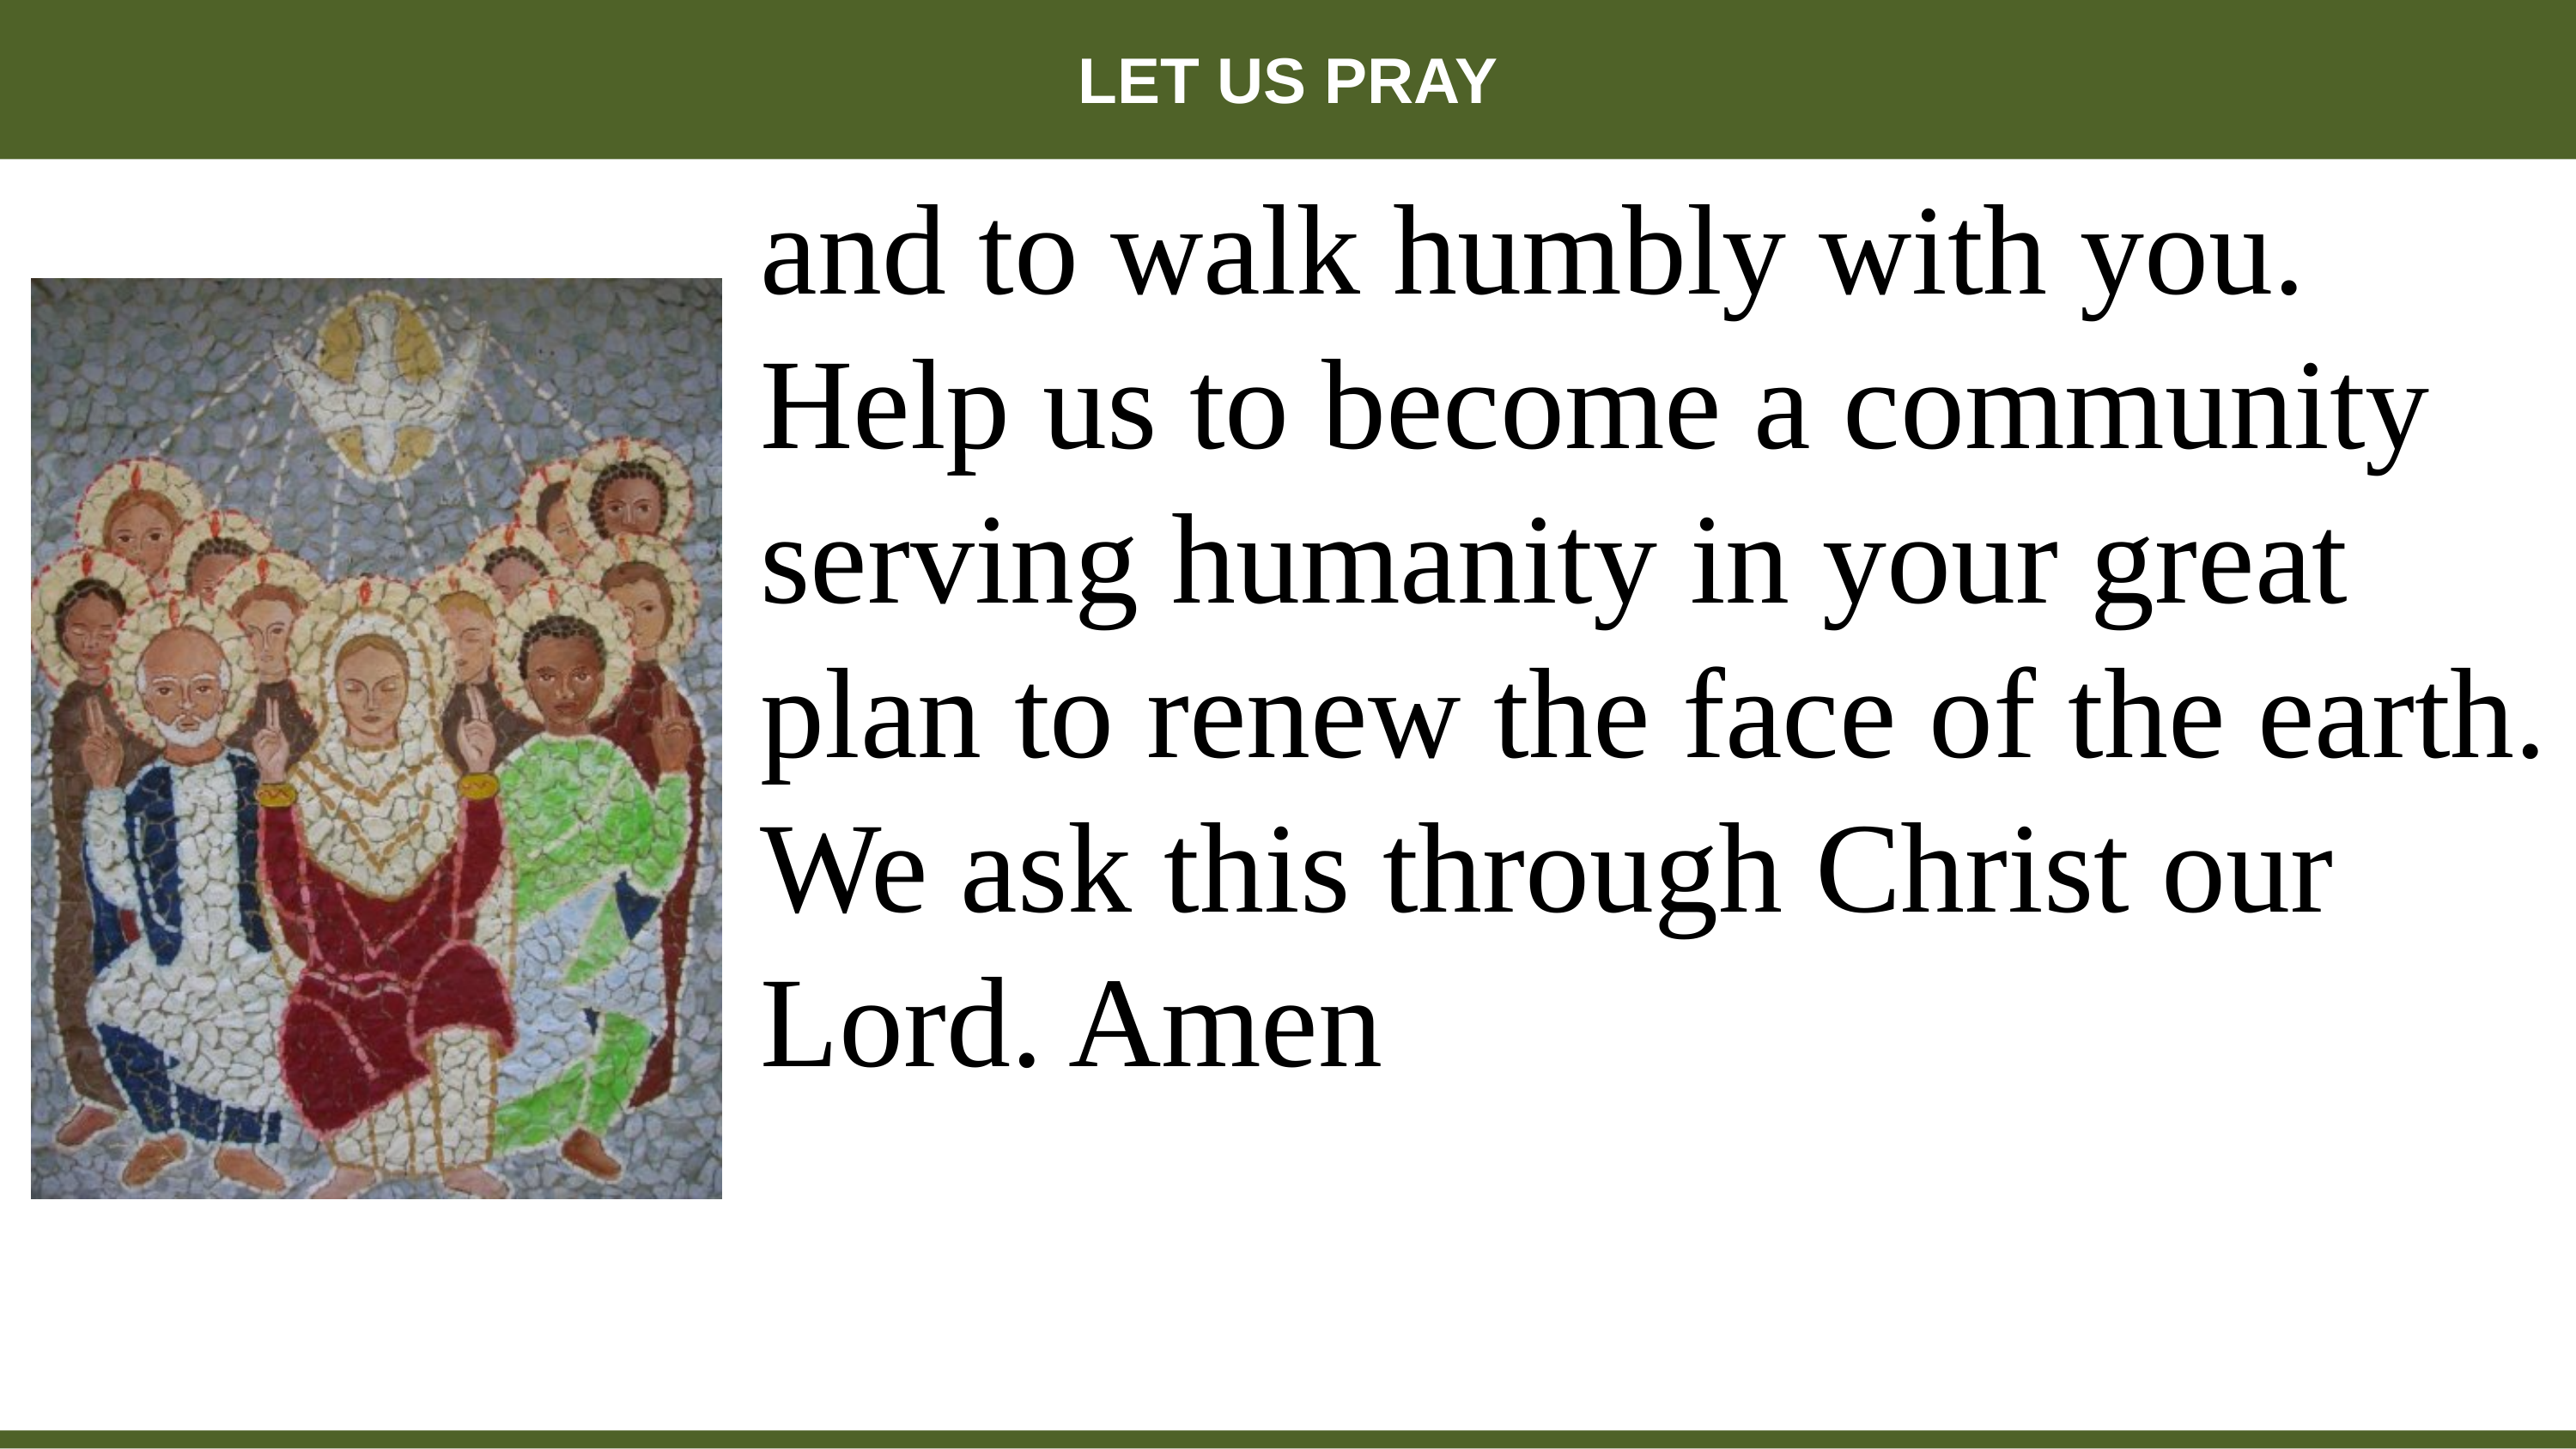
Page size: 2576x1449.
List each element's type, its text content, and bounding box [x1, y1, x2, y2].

subtitle and to walk humbly with you. Help us to become a community serving humanity in your great plan to renew the face of the earth. We ask this through Christ our Lord. Amen [747, 159, 2576, 1413]
picture [31, 278, 722, 1199]
text_box [0, 1430, 2576, 1449]
title Let us pray [0, 0, 2576, 160]
